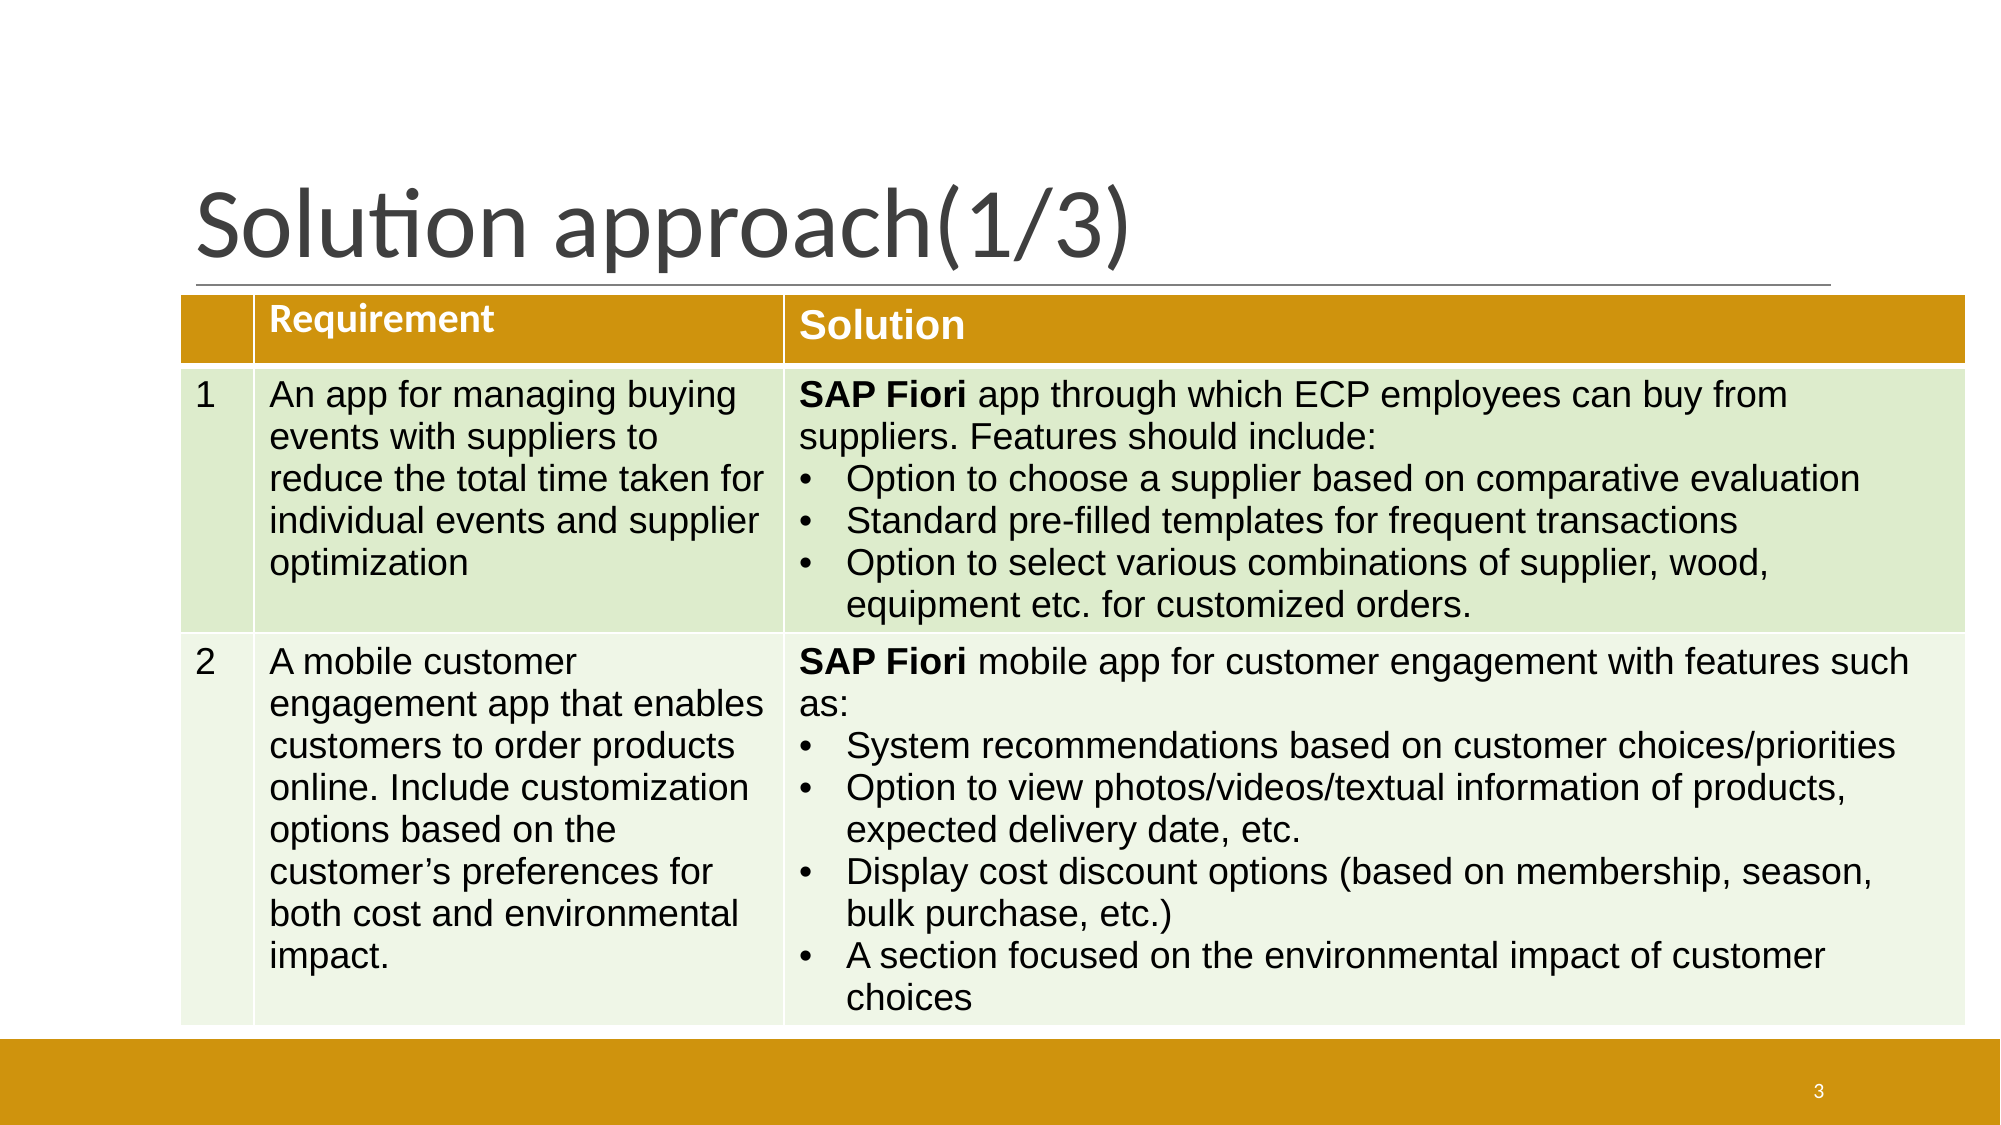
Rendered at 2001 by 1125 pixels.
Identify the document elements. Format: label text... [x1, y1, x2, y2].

table_cell An app for managing buying events with suppliers to reduce the total time taken for individual events and supplier optimization [255, 369, 783, 632]
table_header [181, 295, 253, 363]
table_cell SAP Fiori mobile app for customer engagement with features such as: System recommendations based on customer choices/priorities Option to view photos/videos/textual information of products, expected delivery date, etc. Display cost discount options (based on membership, season, bulk purchase, etc.) A section focused on the environmental impact of customer choices [785, 634, 1965, 1025]
table_cell A mobile customer engagement app that enables customers to order products online. Include customization options based on the customer’s preferences for both cost and environmental impact. [255, 634, 783, 1025]
table_cell 1 [181, 369, 253, 632]
table_header Requirement [255, 295, 783, 363]
table_cell 2 [181, 634, 253, 1025]
slide_number 3 [1624, 1059, 1840, 1120]
title Solution approach(1/3) [180, 47, 1830, 285]
table_header Solution [785, 295, 1965, 363]
table_cell SAP Fiori app through which ECP employees can buy from suppliers. Features should include: Option to choose a supplier based on comparative evaluation Standard pre-filled templates for frequent transactions Option to select various combinations of supplier, wood, equipment etc. for customized orders. [785, 369, 1965, 632]
